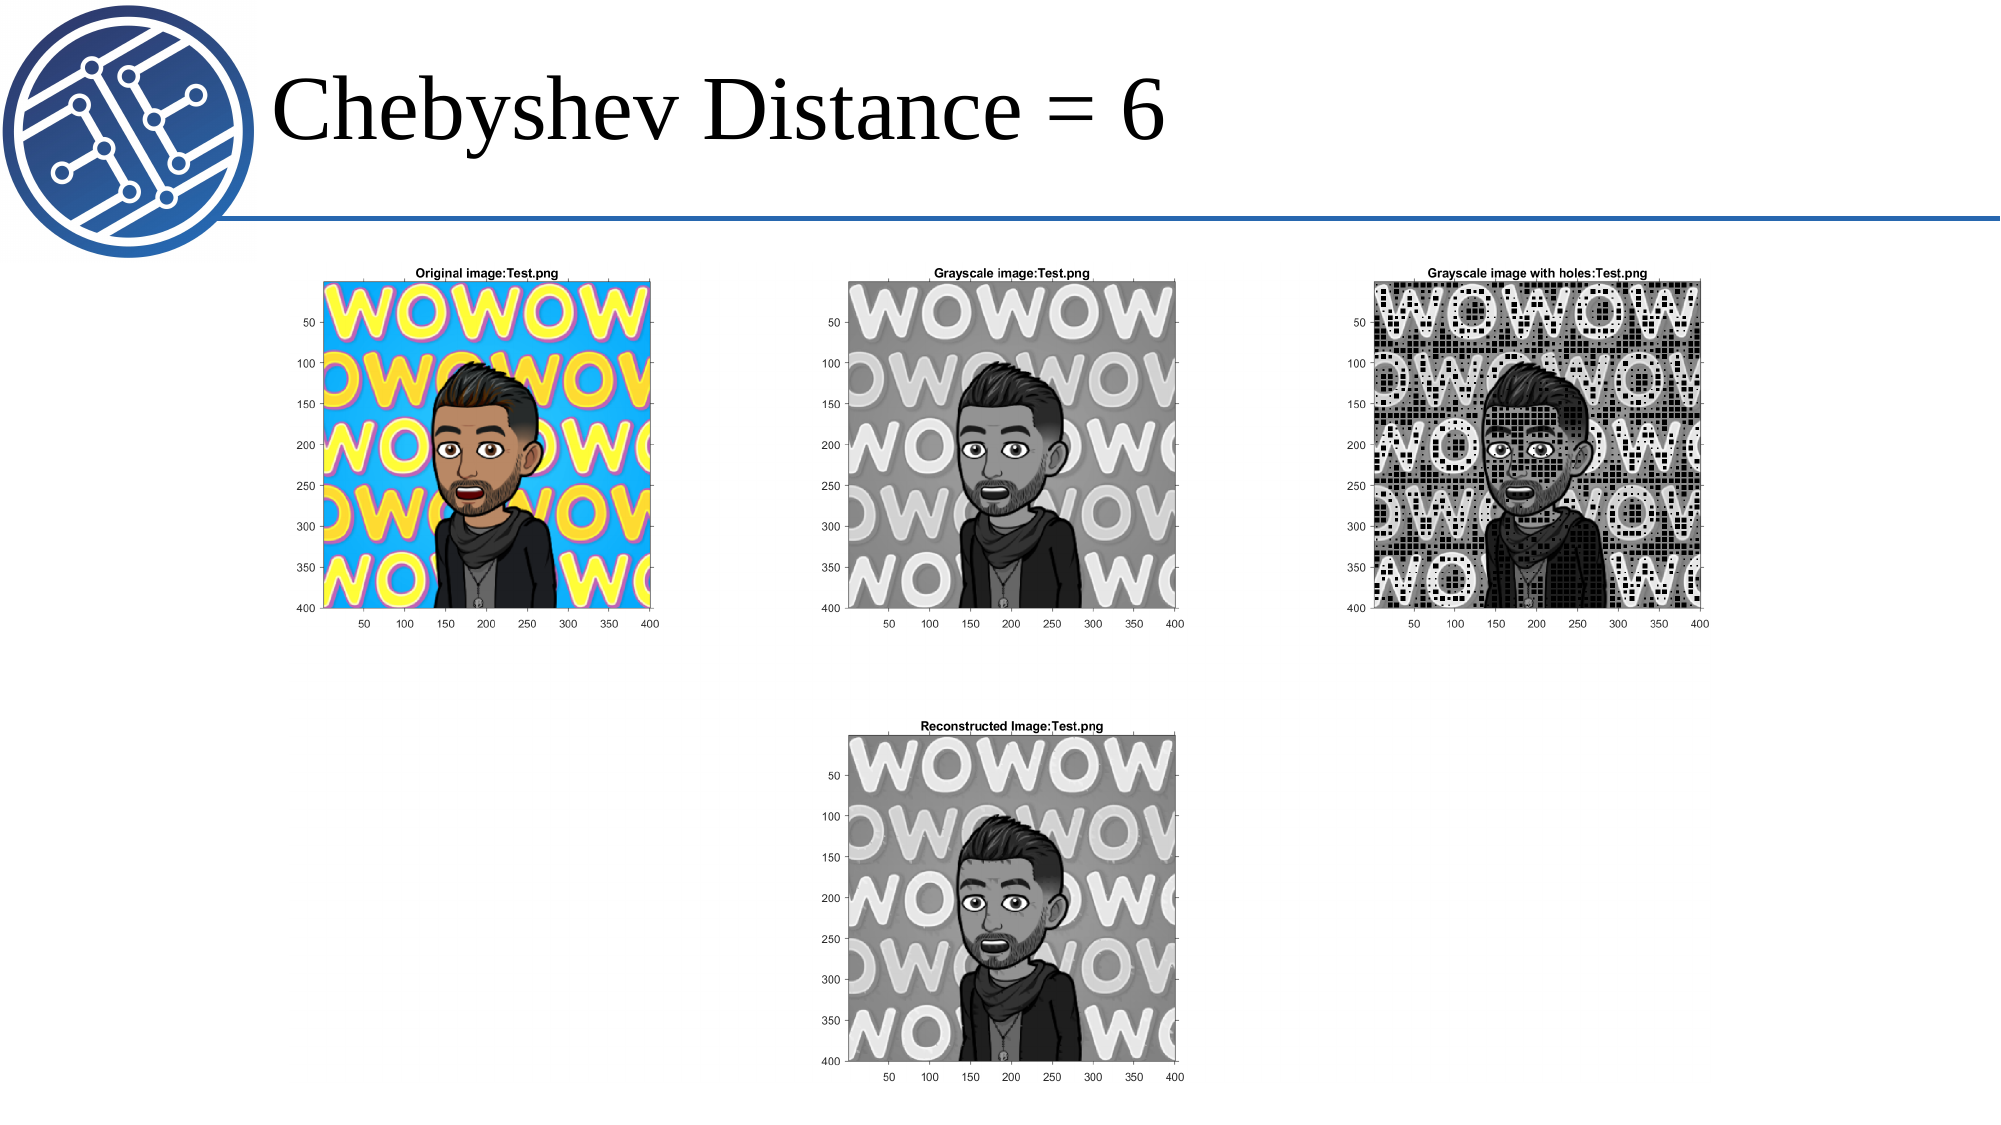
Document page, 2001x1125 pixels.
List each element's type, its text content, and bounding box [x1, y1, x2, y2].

picture [289, 262, 1711, 1083]
title Chebyshev Distance = 6 [257, 1, 2000, 216]
picture [0, 0, 257, 263]
